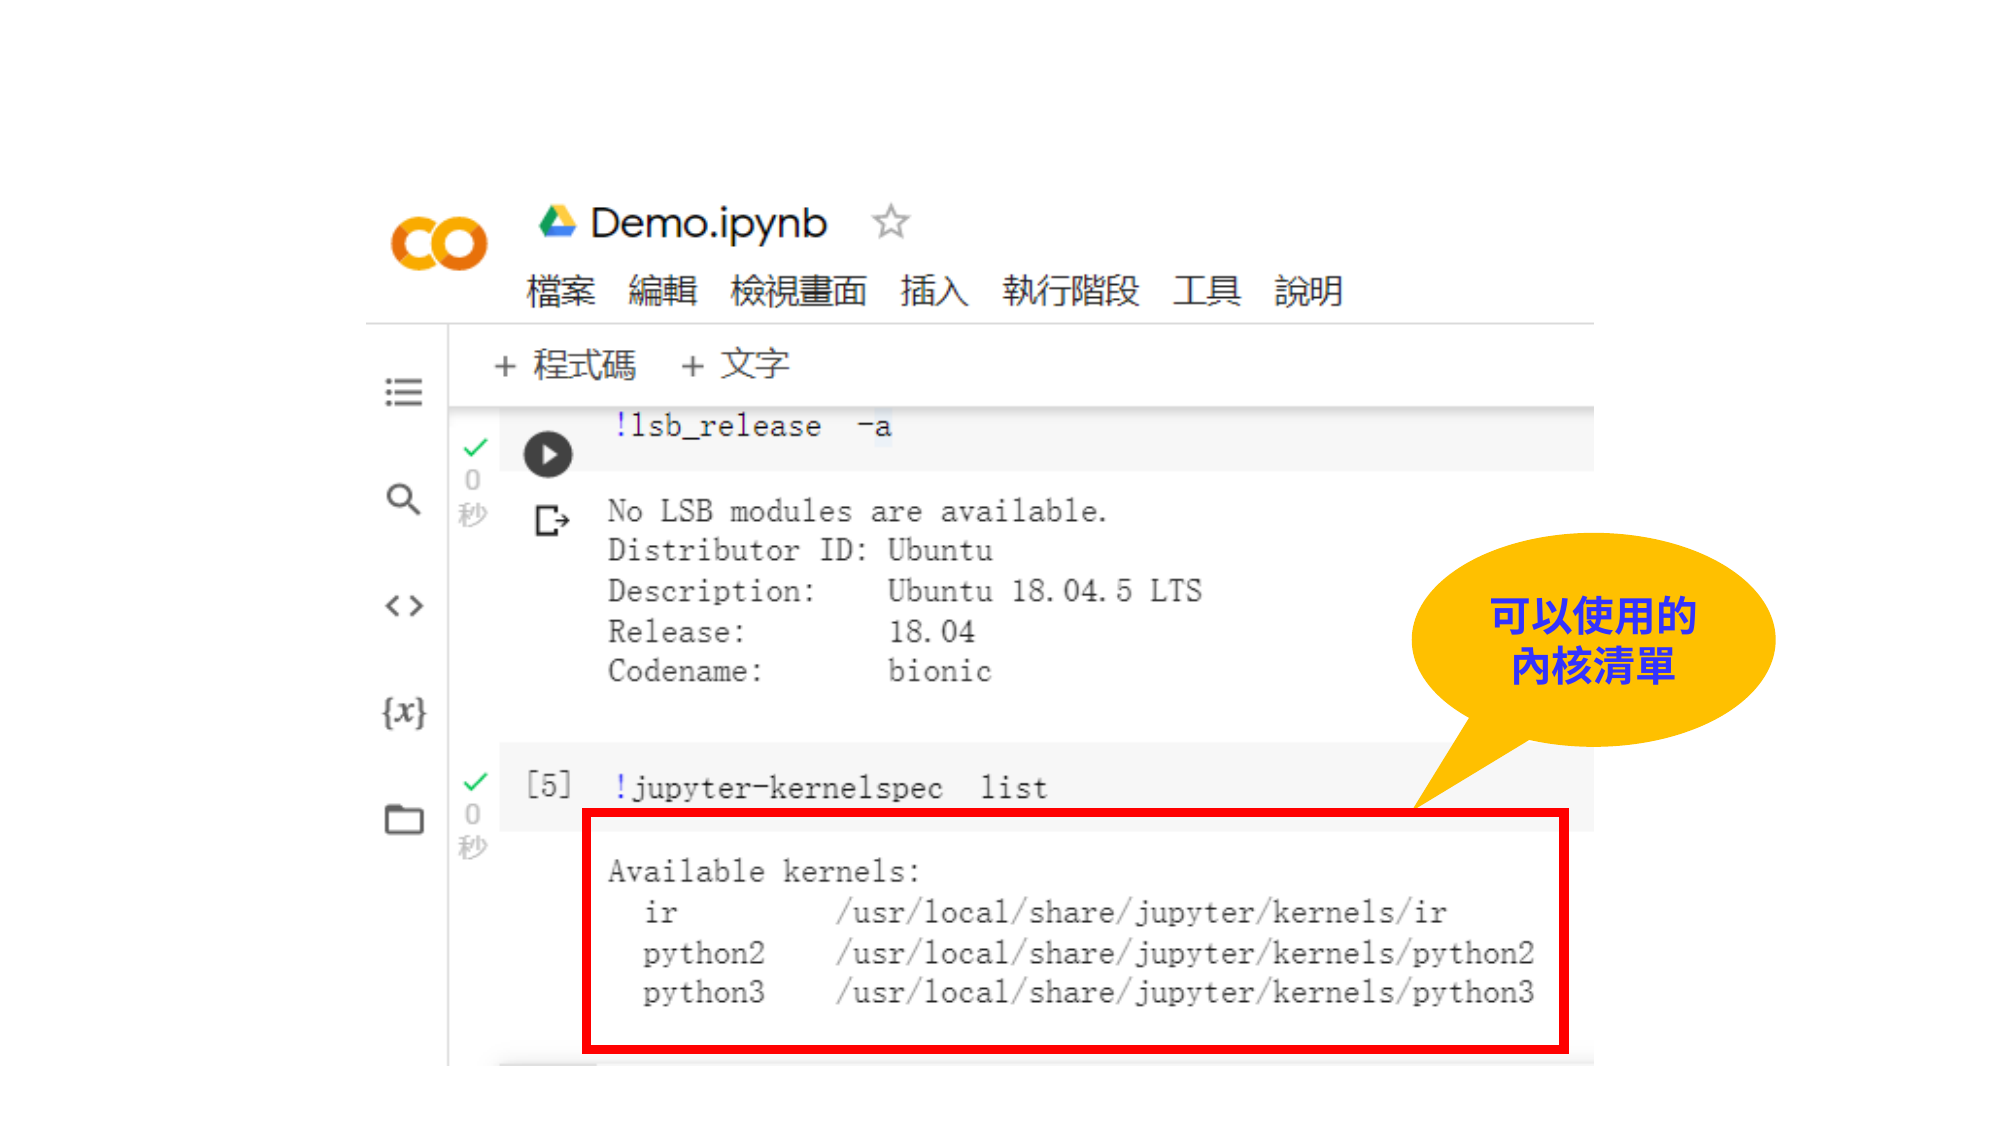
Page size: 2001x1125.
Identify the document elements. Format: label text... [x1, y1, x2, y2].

picture [366, 193, 1594, 1066]
text_box 可以使用的內核清單 [1594, 532, 1776, 747]
